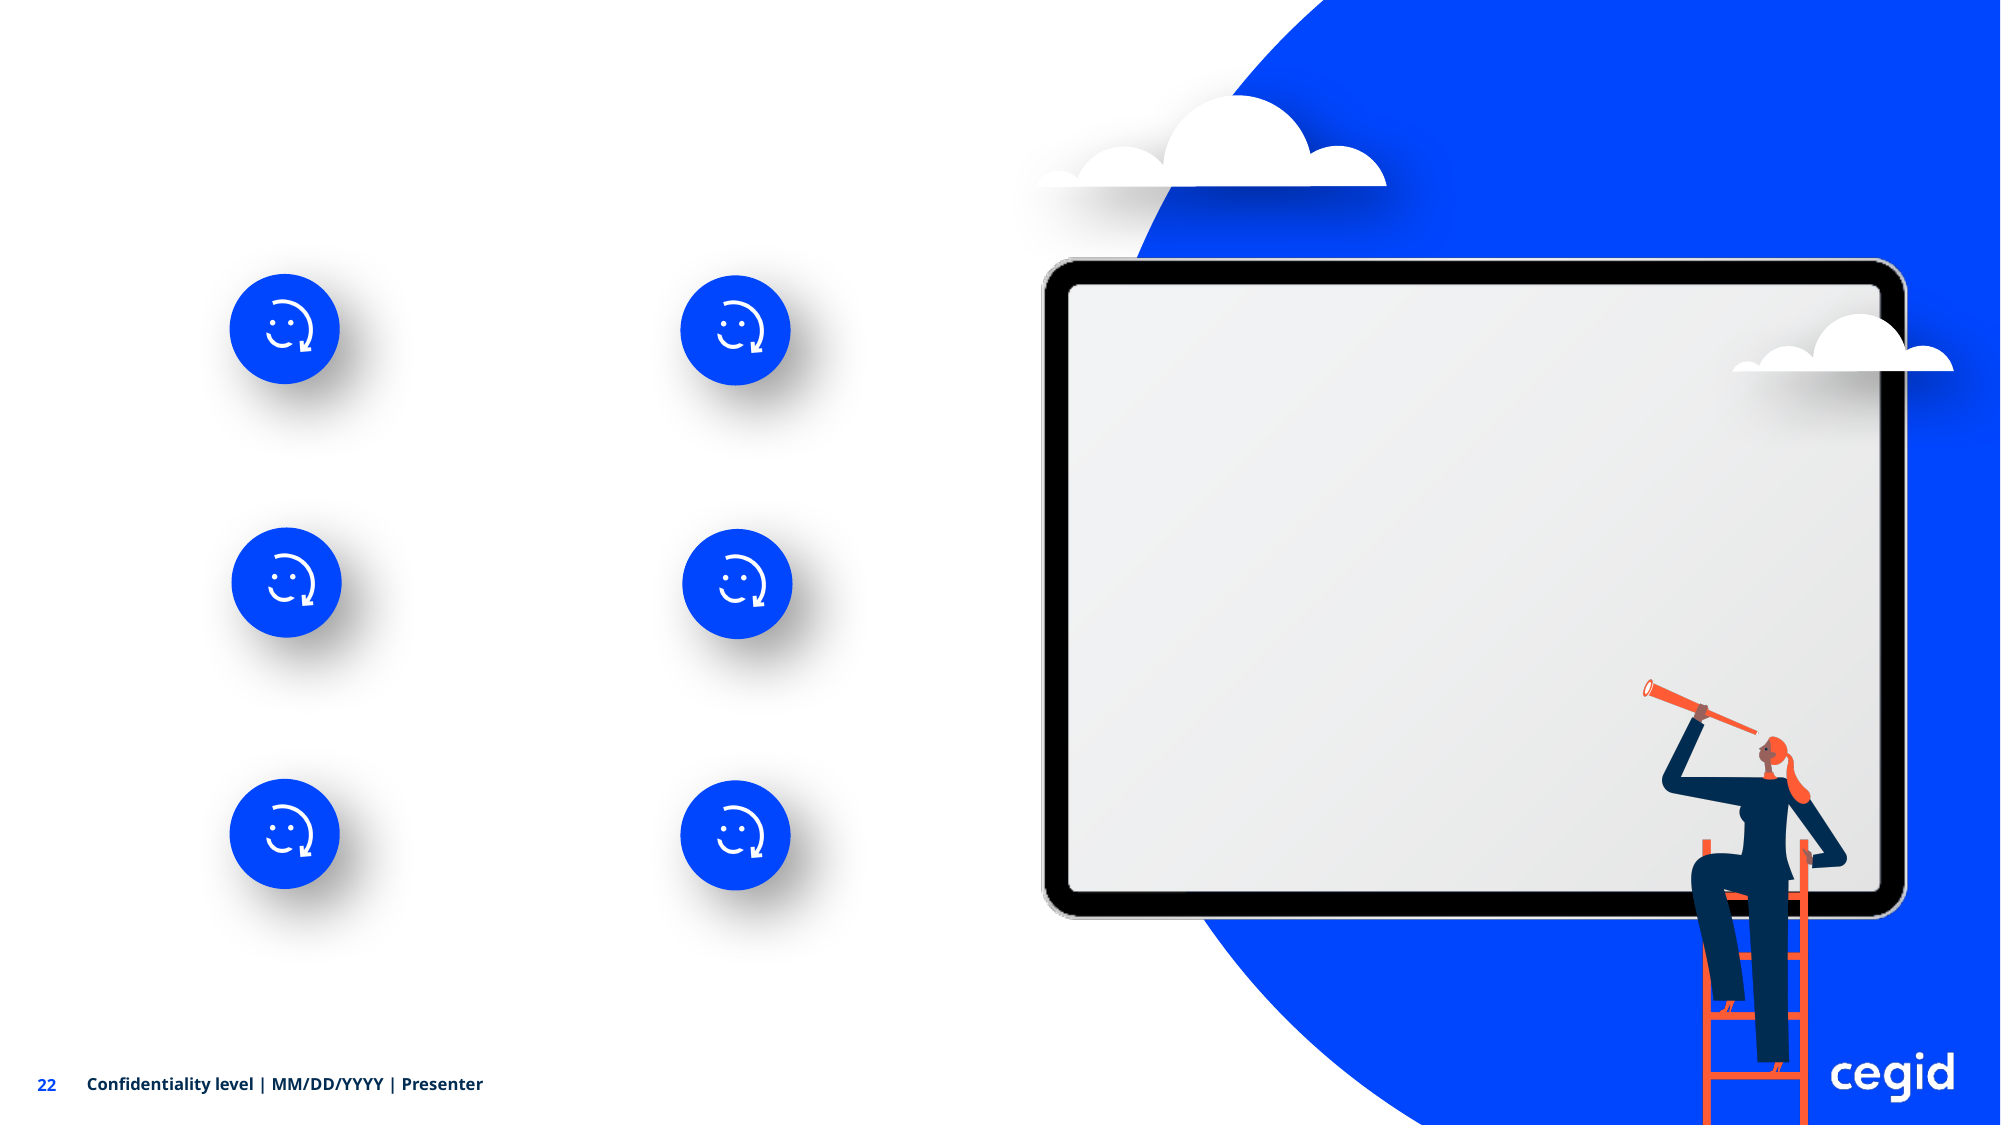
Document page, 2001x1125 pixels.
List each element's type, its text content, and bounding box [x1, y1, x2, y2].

text_box [681, 555, 690, 613]
picture [237, 273, 342, 378]
slide_number 22 [31, 1076, 75, 1097]
picture [688, 274, 793, 379]
text_box [229, 805, 237, 863]
text_box [1889, 323, 1954, 372]
text_box [258, 378, 311, 385]
text_box [708, 379, 763, 387]
picture [688, 779, 793, 884]
text_box [229, 300, 237, 358]
picture [237, 778, 342, 883]
footer Confidentiality level | MM/DD/YYYY | Presenter [80, 1075, 908, 1096]
text_box [679, 301, 688, 360]
text_box [679, 806, 688, 865]
text_box [230, 553, 239, 612]
picture [870, 161, 2001, 1125]
text_box [258, 883, 311, 890]
text_box [711, 633, 764, 640]
text_box [708, 884, 763, 892]
picture [239, 526, 344, 632]
picture [690, 528, 795, 633]
text_box [261, 632, 312, 639]
